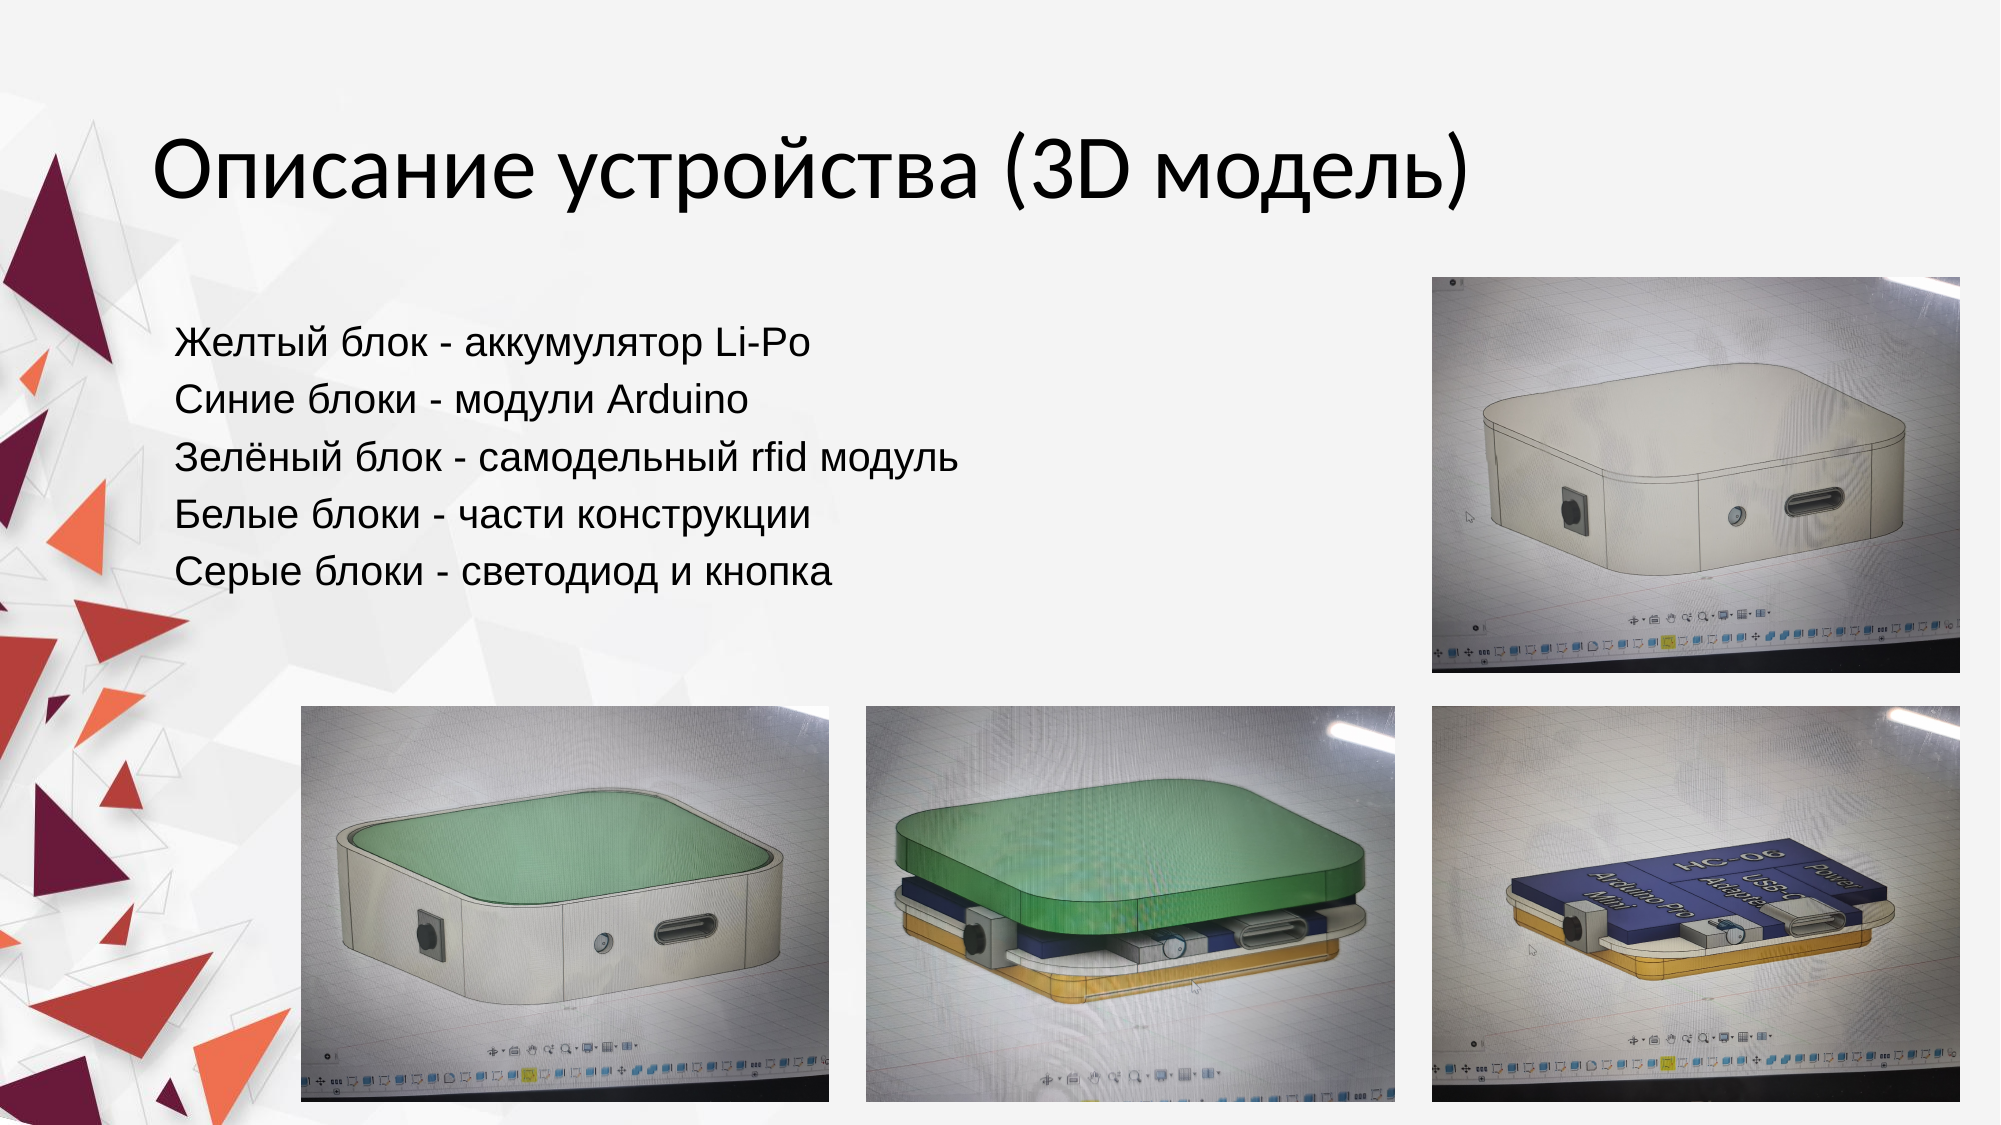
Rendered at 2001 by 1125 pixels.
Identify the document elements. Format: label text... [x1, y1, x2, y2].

list Желтый блок - аккумулятор Li-Po Синие блоки - модули Arduino Зелёный блок - самодельный rfid модуль Белые блоки - части конструкции Серые блоки - светодиод и кнопка [159, 300, 1375, 603]
title Описание устройства (3D модель) [137, 59, 1863, 278]
picture [0, 0, 2000, 1125]
